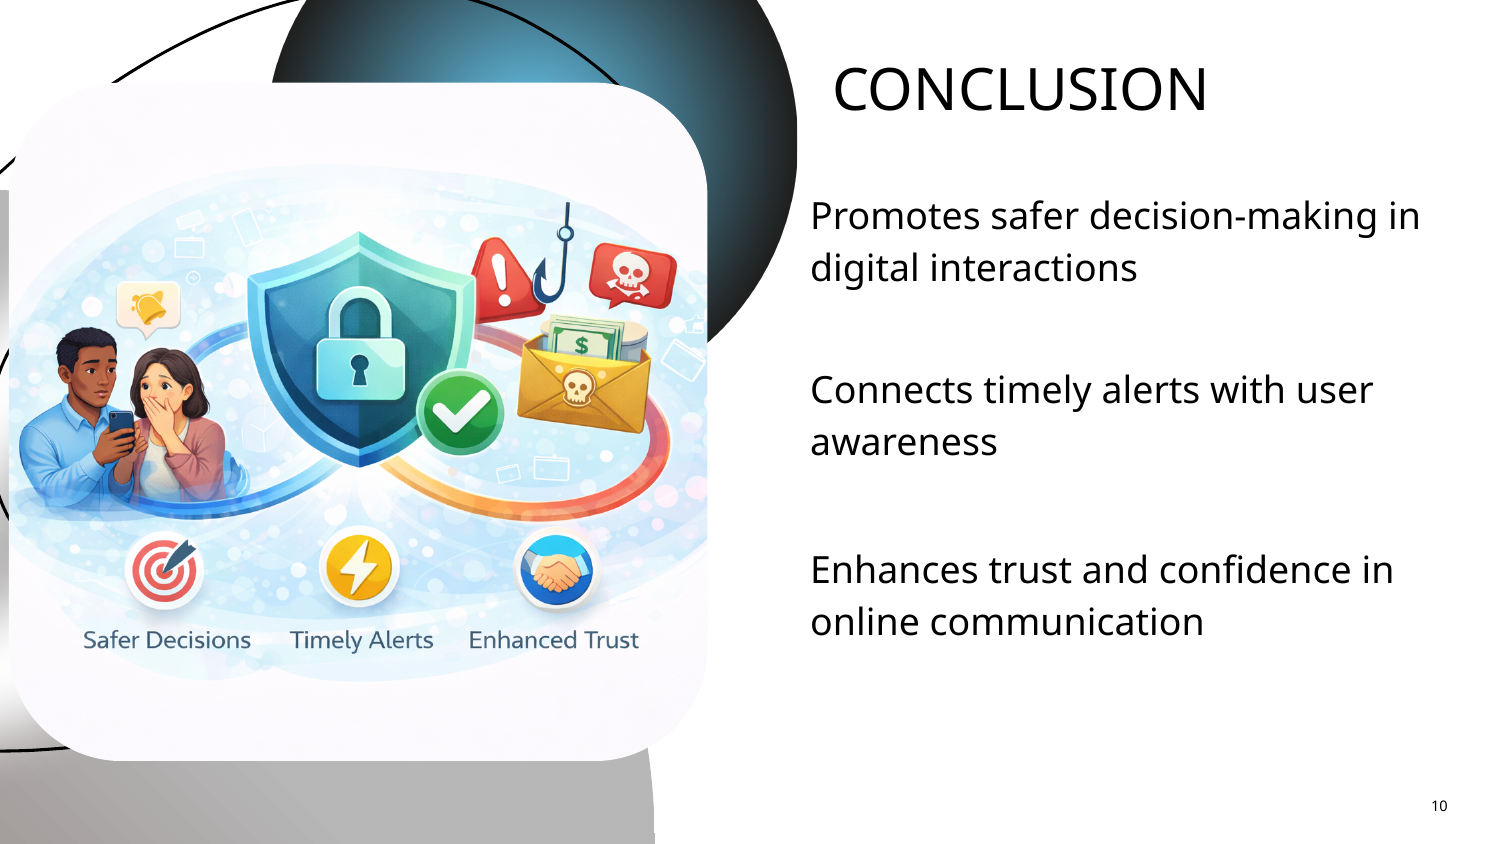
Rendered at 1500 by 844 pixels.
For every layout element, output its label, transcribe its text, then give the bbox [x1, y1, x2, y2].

picture [0, 0, 798, 807]
title CONCLUSION [817, 35, 1500, 137]
picture [265, 0, 284, 6]
list Promotes safer decision-making in digital interactions Connects timely alerts with user awareness Enhances trust and confidence in online communication [795, 231, 1500, 735]
